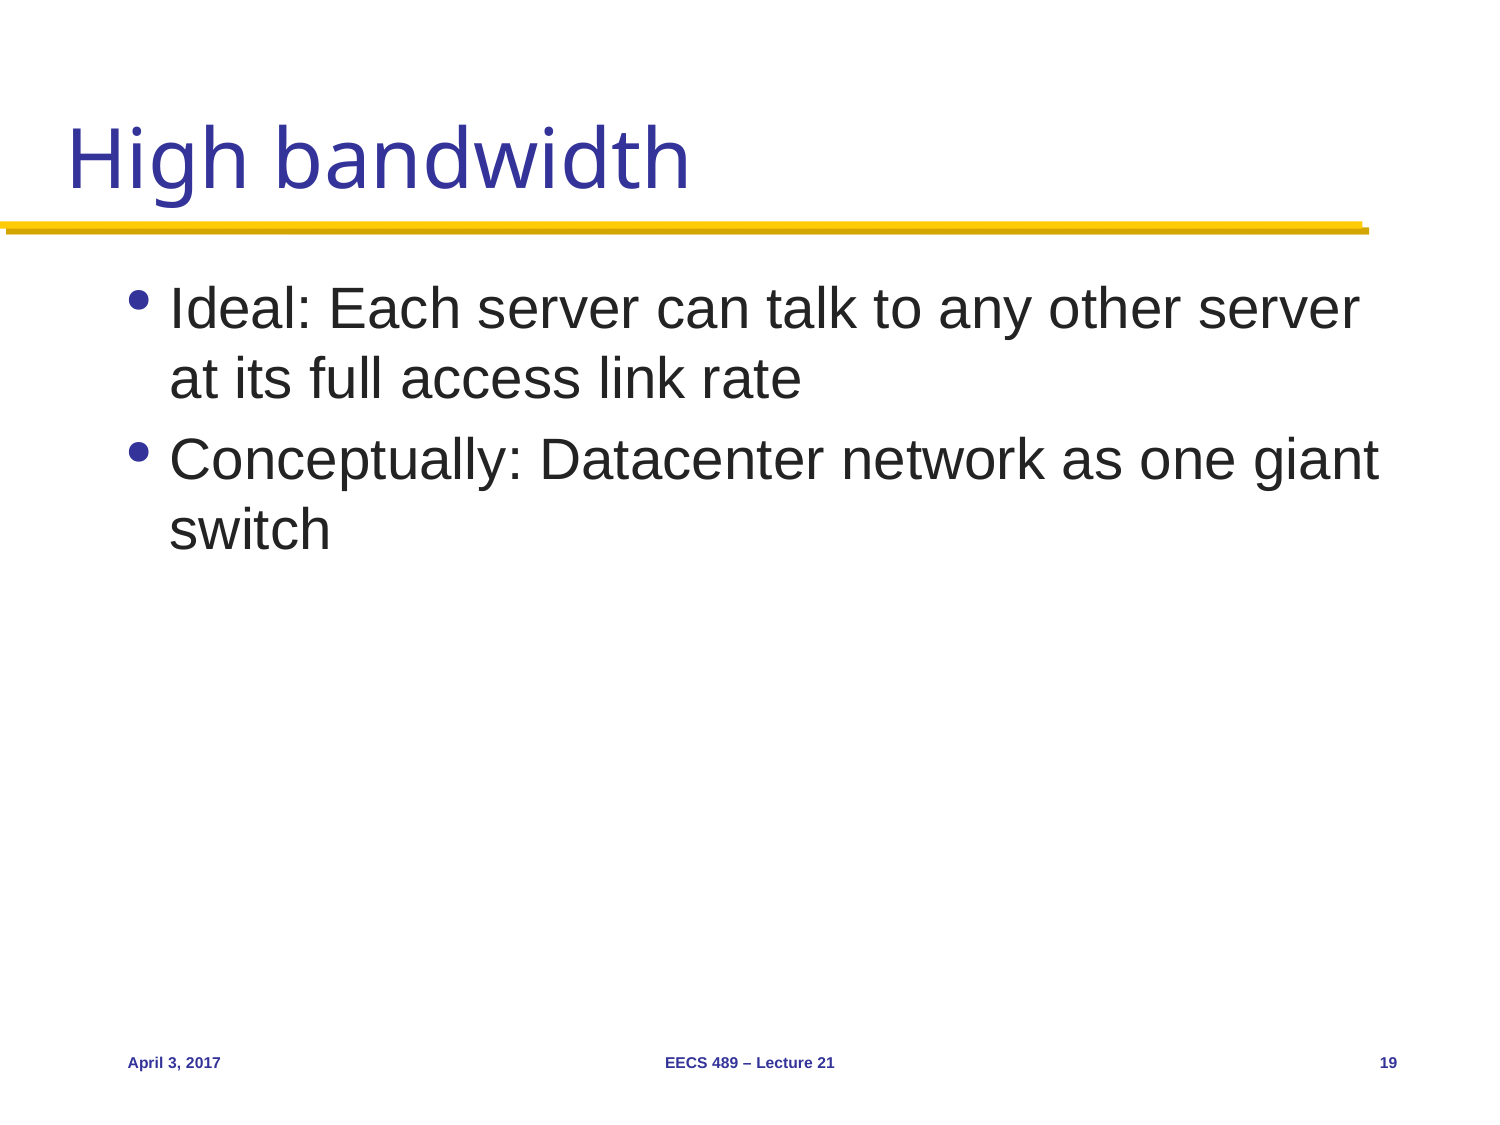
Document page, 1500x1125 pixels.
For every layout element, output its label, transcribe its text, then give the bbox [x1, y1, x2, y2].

footer EECS 489 – Lecture 21 [512, 1024, 988, 1101]
list Ideal: Each server can talk to any other server at its full access link rate Conceptually: Datacenter network as one giant switch [112, 262, 1413, 988]
slide_number 19 [1312, 1024, 1413, 1101]
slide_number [112, 1024, 426, 1101]
title High bandwidth [49, 24, 1451, 213]
